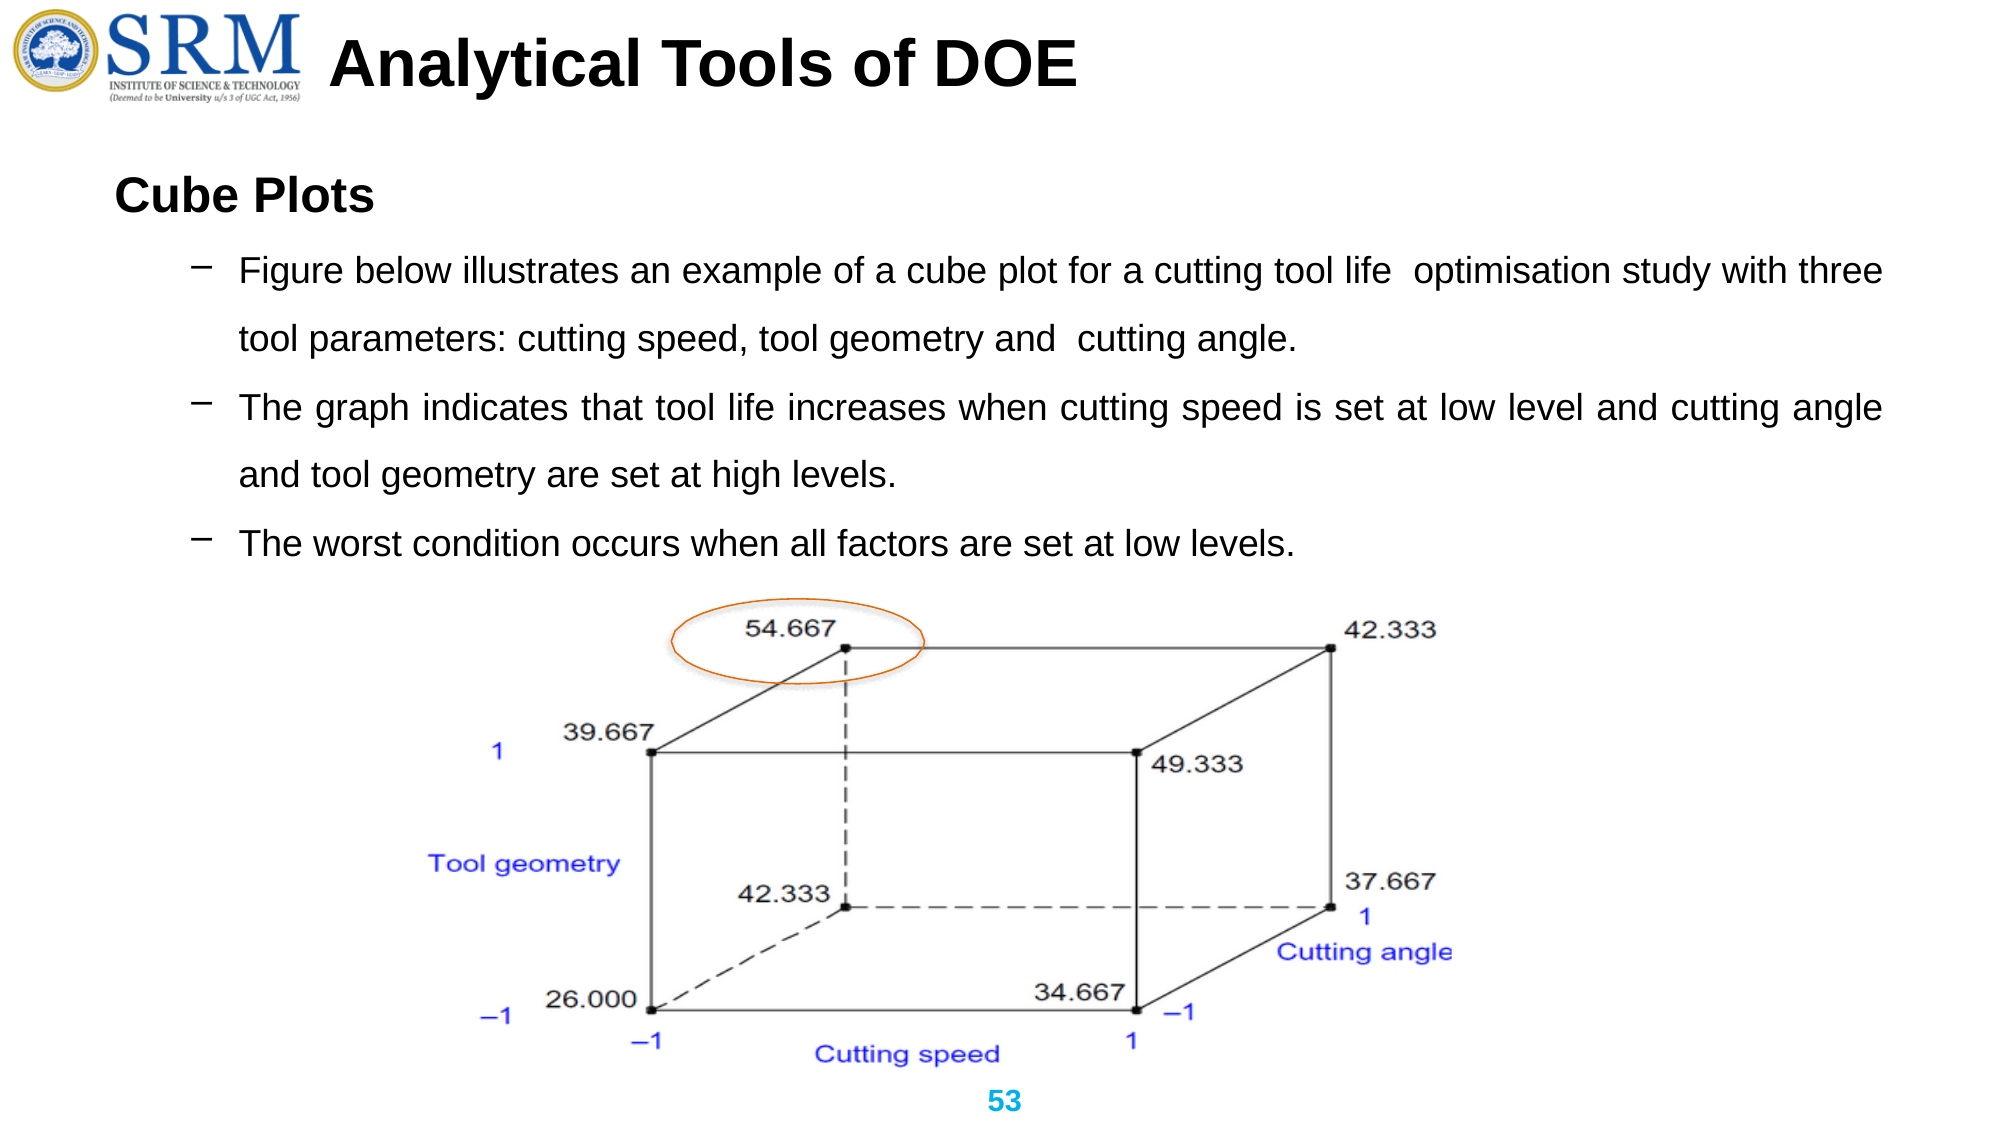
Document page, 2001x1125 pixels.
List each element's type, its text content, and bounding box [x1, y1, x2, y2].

slide_number 53 [924, 1089, 1085, 1125]
list Cube Plots Figure below illustrates an example of a cube plot for a cutting tool life optimisation study with three tool parameters: cutting speed, tool geometry and cutting angle. The graph indicates that tool life increases when cutting speed is set at low level and cutting angle and tool geometry are set at high levels. The worst condition occurs when all factors are set at low levels. [99, 125, 1900, 970]
picture [1, 0, 309, 119]
title Analytical Tools of DOE [313, 23, 1998, 95]
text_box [311, 593, 1453, 1082]
